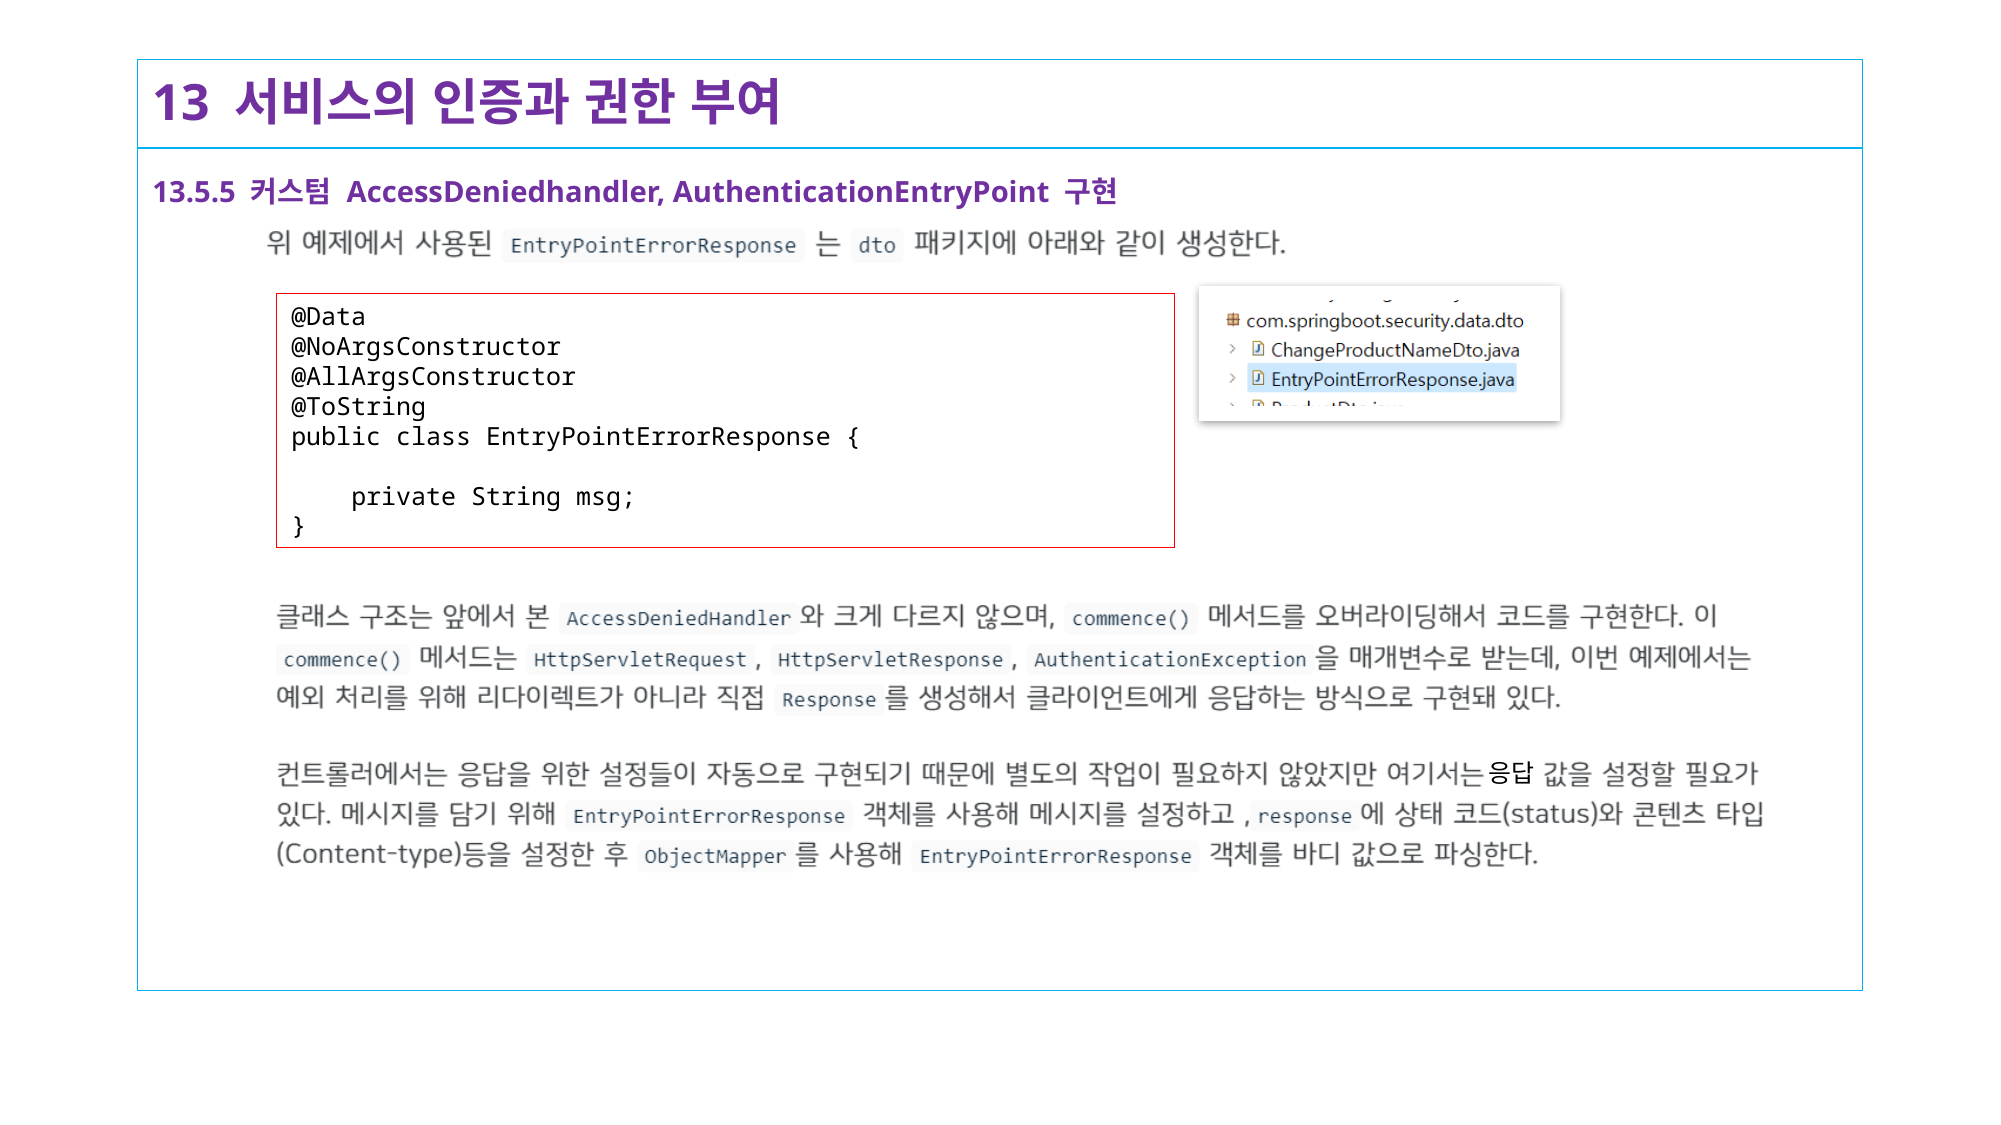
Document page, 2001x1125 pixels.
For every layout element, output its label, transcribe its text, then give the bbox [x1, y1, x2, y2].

picture [250, 210, 1324, 279]
list 13.5.5 커스텀 AccessDeniedhandler, AuthenticationEntryPoint 구현 [137, 148, 1863, 991]
picture [261, 584, 1781, 896]
picture [1214, 300, 1546, 407]
text_box @Data @NoArgsConstructor @AllArgsConstructor @ToString public class EntryPointErrorResponse { private String msg; } [276, 293, 1175, 548]
title 13 서비스의 인증과 권한 부여 [137, 59, 1863, 148]
